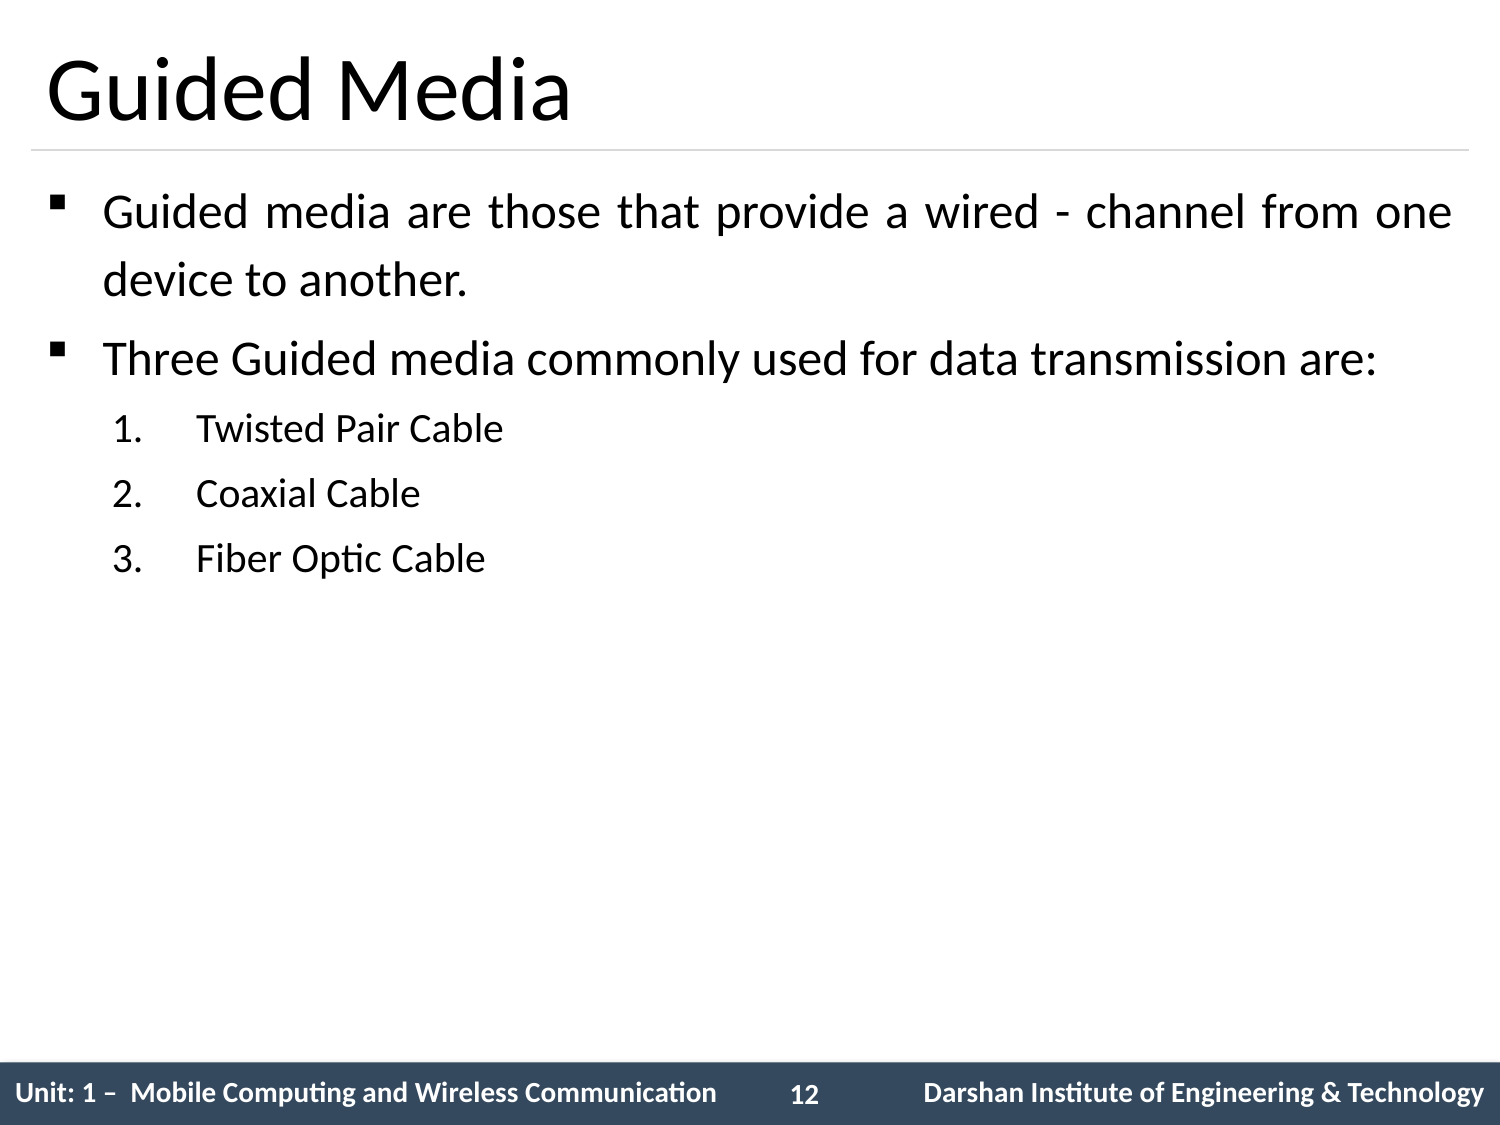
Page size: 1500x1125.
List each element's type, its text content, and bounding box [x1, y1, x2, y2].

title Guided Media [31, 17, 1469, 150]
list Guided media are those that provide a wired - channel from one device to another. Three Guided media commonly used for data transmission are: Twisted Pair Cable Coaxial Cable Fiber Optic Cable [31, 162, 1469, 1038]
